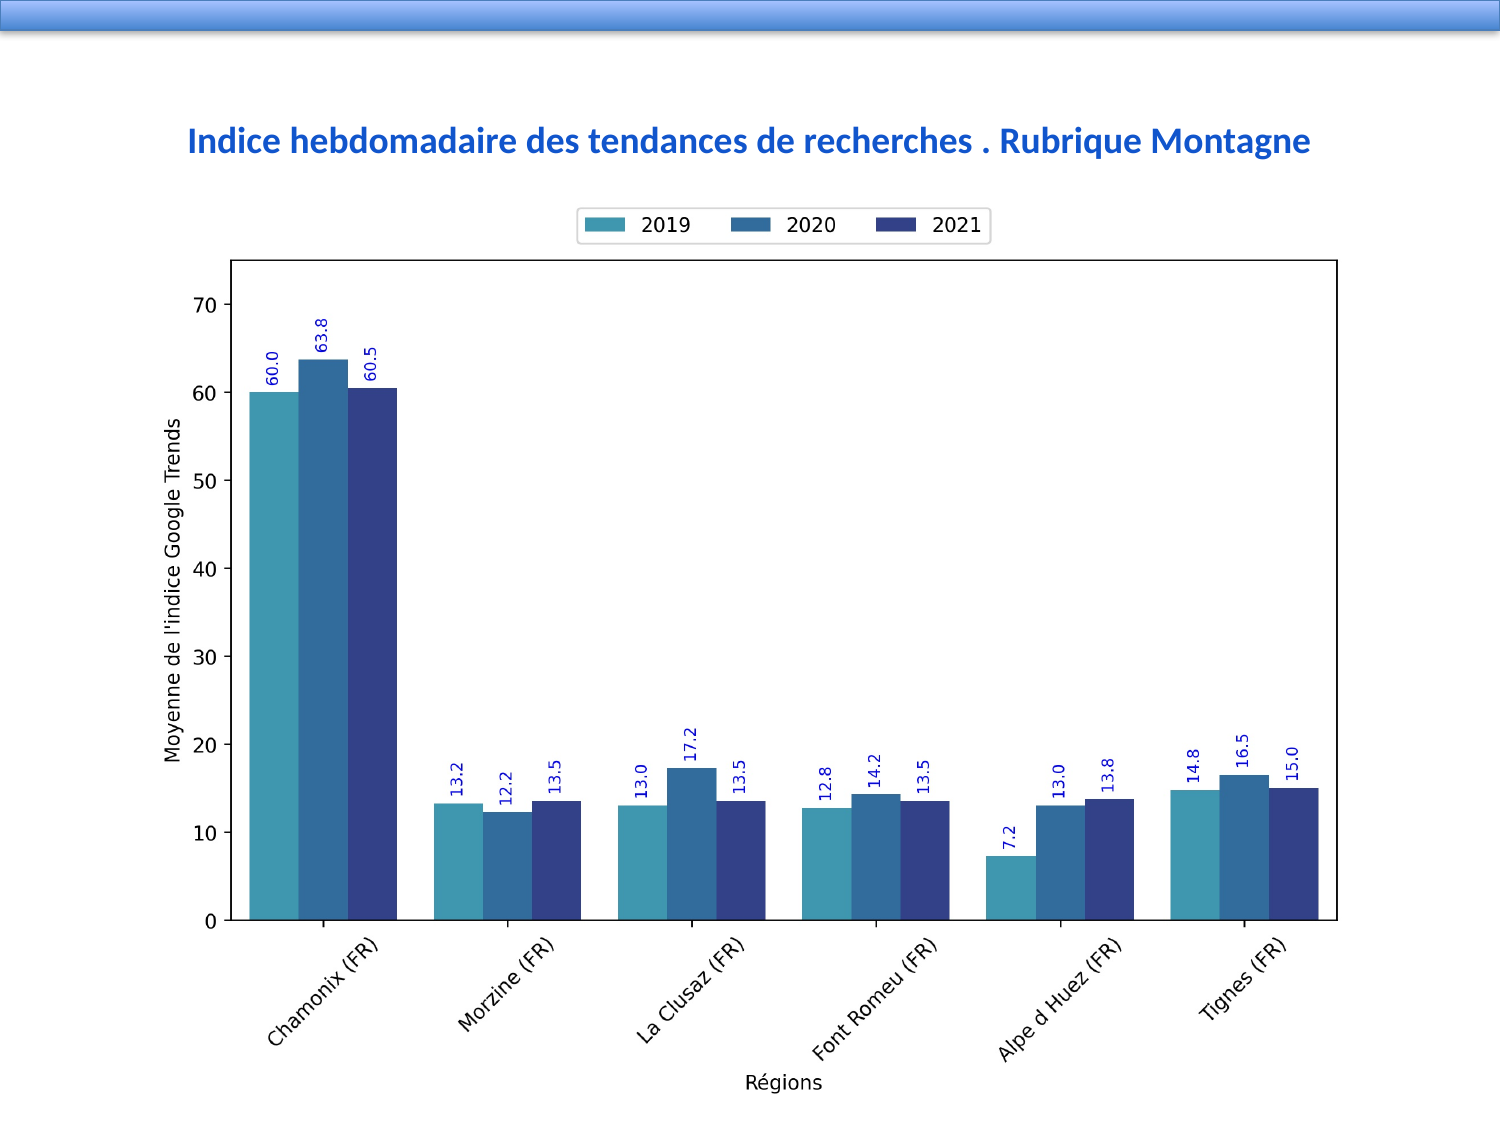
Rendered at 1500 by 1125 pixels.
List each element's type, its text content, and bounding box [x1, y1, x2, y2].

title Indice hebdomadaire des tendances de recherches . Rubrique Montagne [75, 45, 1425, 233]
picture [149, 194, 1351, 1107]
text_box [0, 0, 1500, 31]
